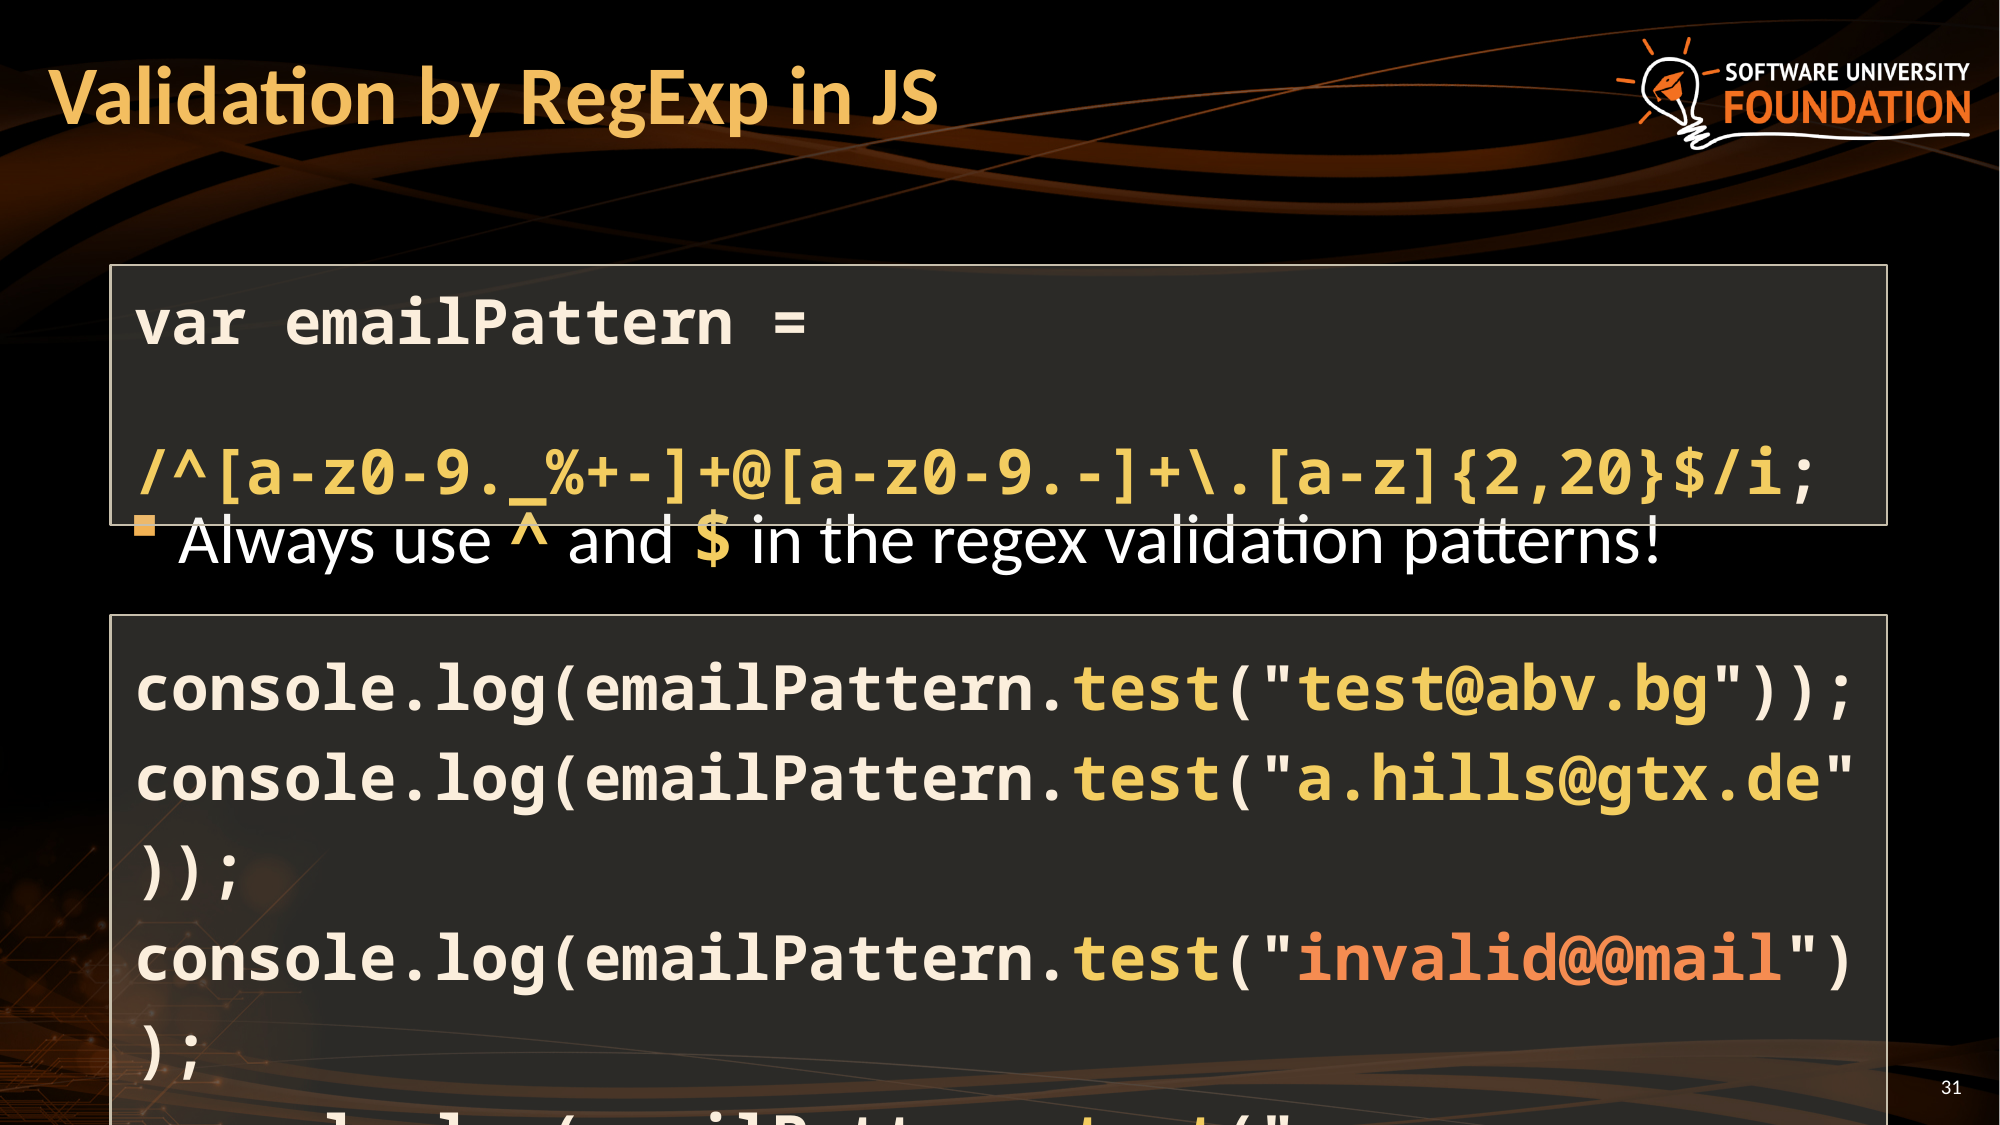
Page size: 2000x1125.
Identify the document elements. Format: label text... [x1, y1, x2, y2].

title Validation by RegExp in JS [30, 6, 1602, 189]
text_box var emailPattern = /^[a-z0-9._%+-]+@[a-z0-9.-]+\.[a-z]{2,20}$/i; [110, 264, 1888, 525]
list Always use ^ and $ in the regex validation patterns! [110, 482, 2000, 594]
picture [0, 0, 2000, 1125]
text_box console.log(emailPattern.test("test@abv.bg")); console.log(emailPattern.test("a.hills@gtx.de")); console.log(emailPattern.test("invalid@@mail")); console.log(emailPattern.test("err test@abv.bg")); [110, 615, 1888, 1125]
slide_number 31 [1897, 1070, 1968, 1103]
